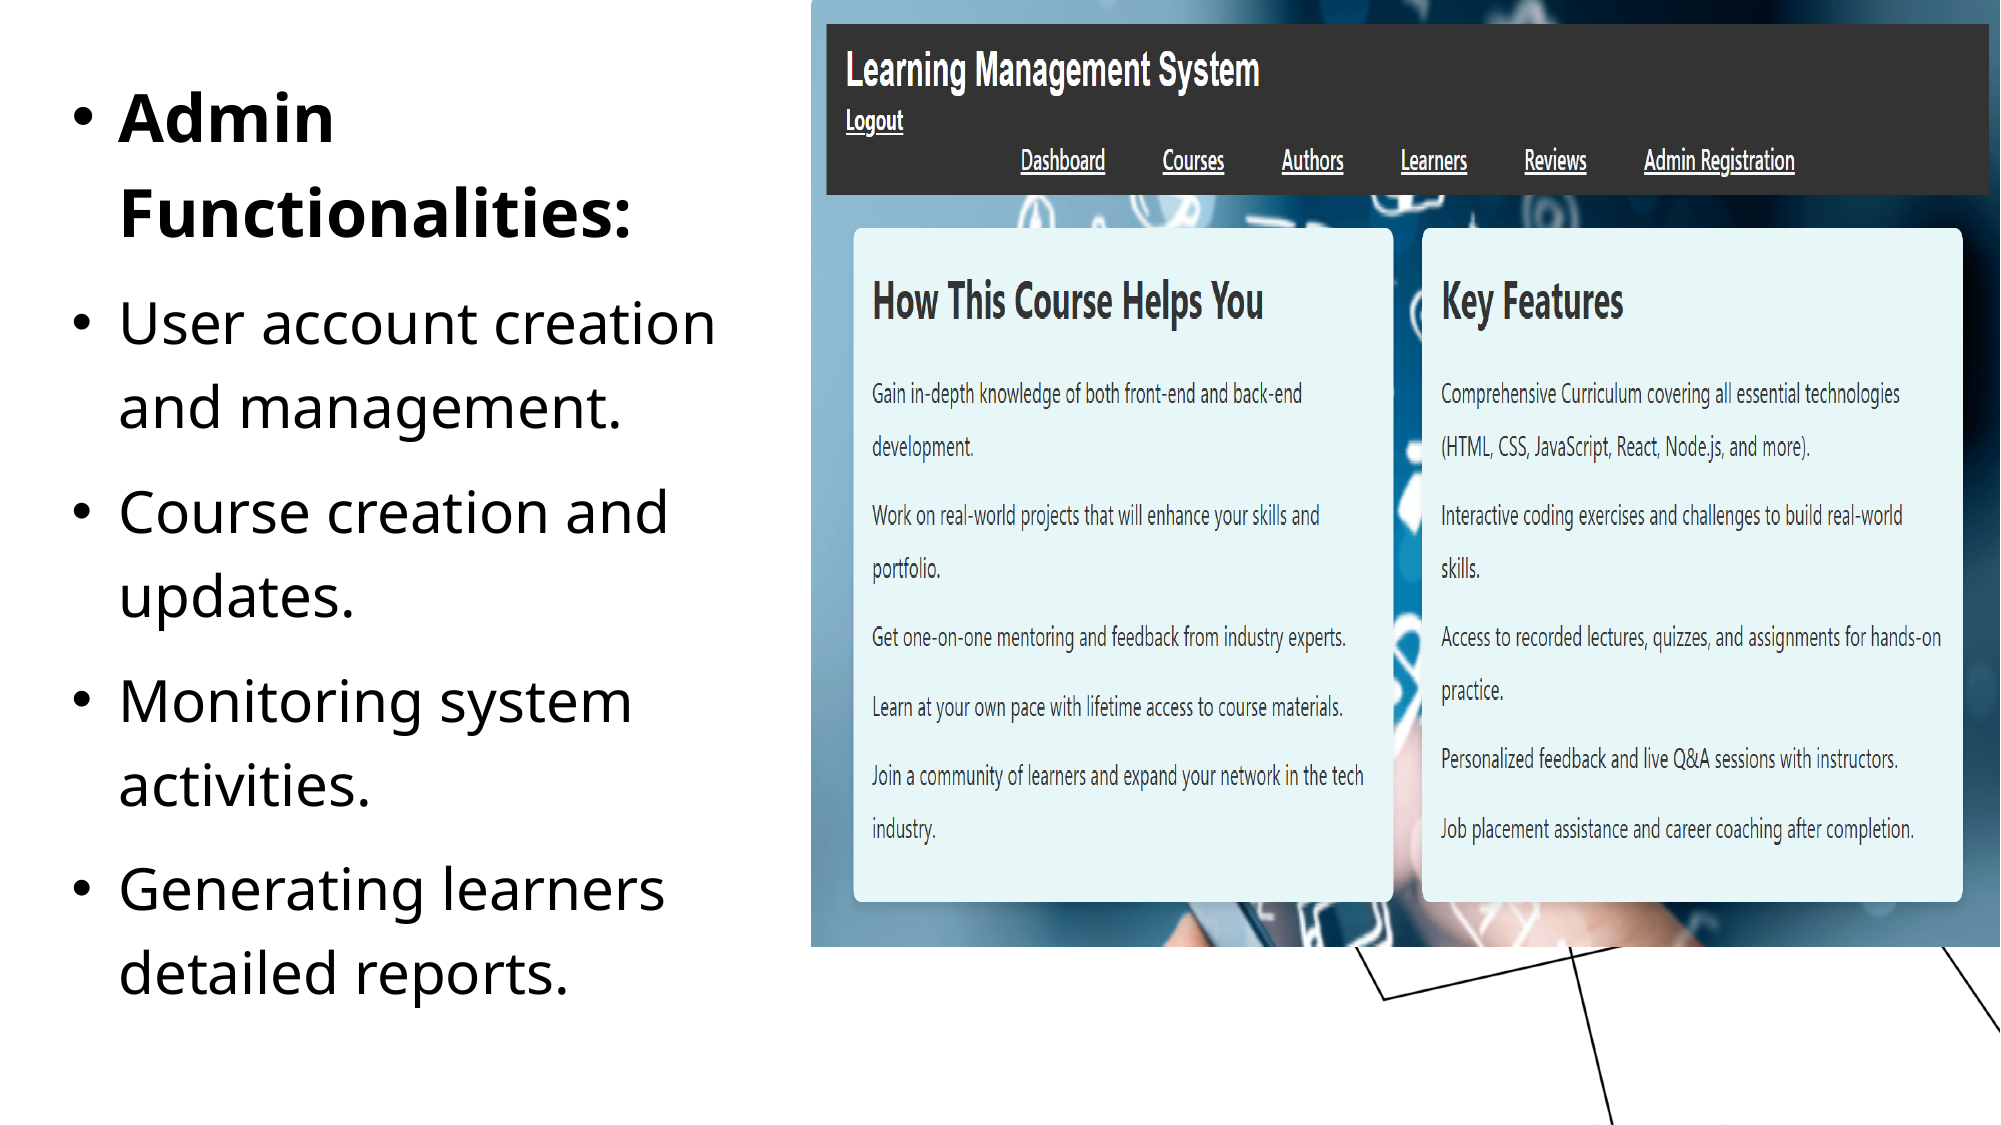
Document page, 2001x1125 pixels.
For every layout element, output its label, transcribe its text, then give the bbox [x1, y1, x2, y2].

picture [811, 0, 2001, 1125]
list Admin Functionalities: User account creation and management. Course creation and updates. Monitoring system activities. Generating learners detailed reports. [56, 51, 814, 1000]
